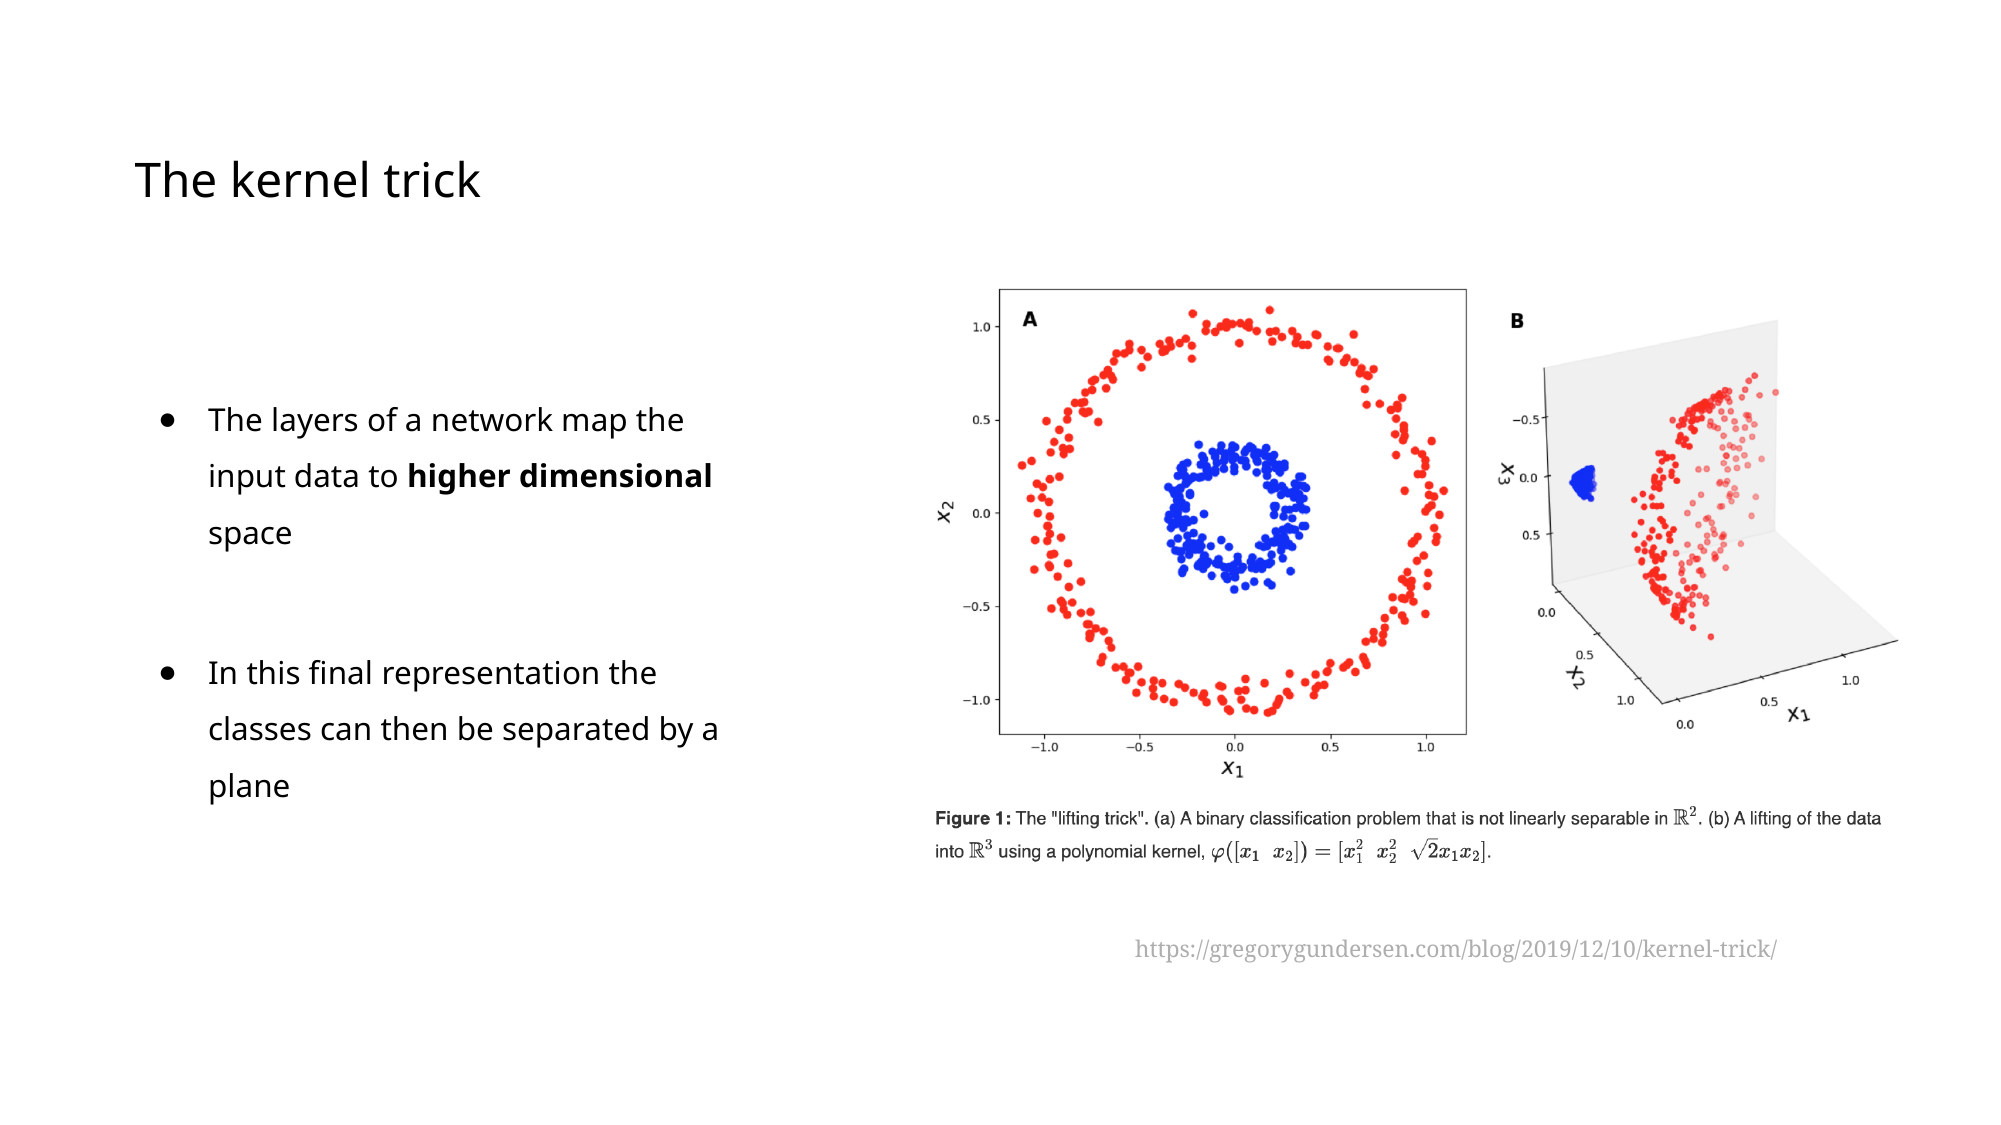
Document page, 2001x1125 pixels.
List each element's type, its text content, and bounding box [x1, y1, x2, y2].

picture [921, 260, 1924, 889]
text_box https://gregorygundersen.com/blog/2019/12/10/kernel-trick/ [1118, 921, 1795, 977]
text_box The layers of a network map the input data to higher dimensional space In this final representation the classes can then be separated by a plane [119, 365, 765, 825]
title The kernel trick [119, 134, 1381, 223]
